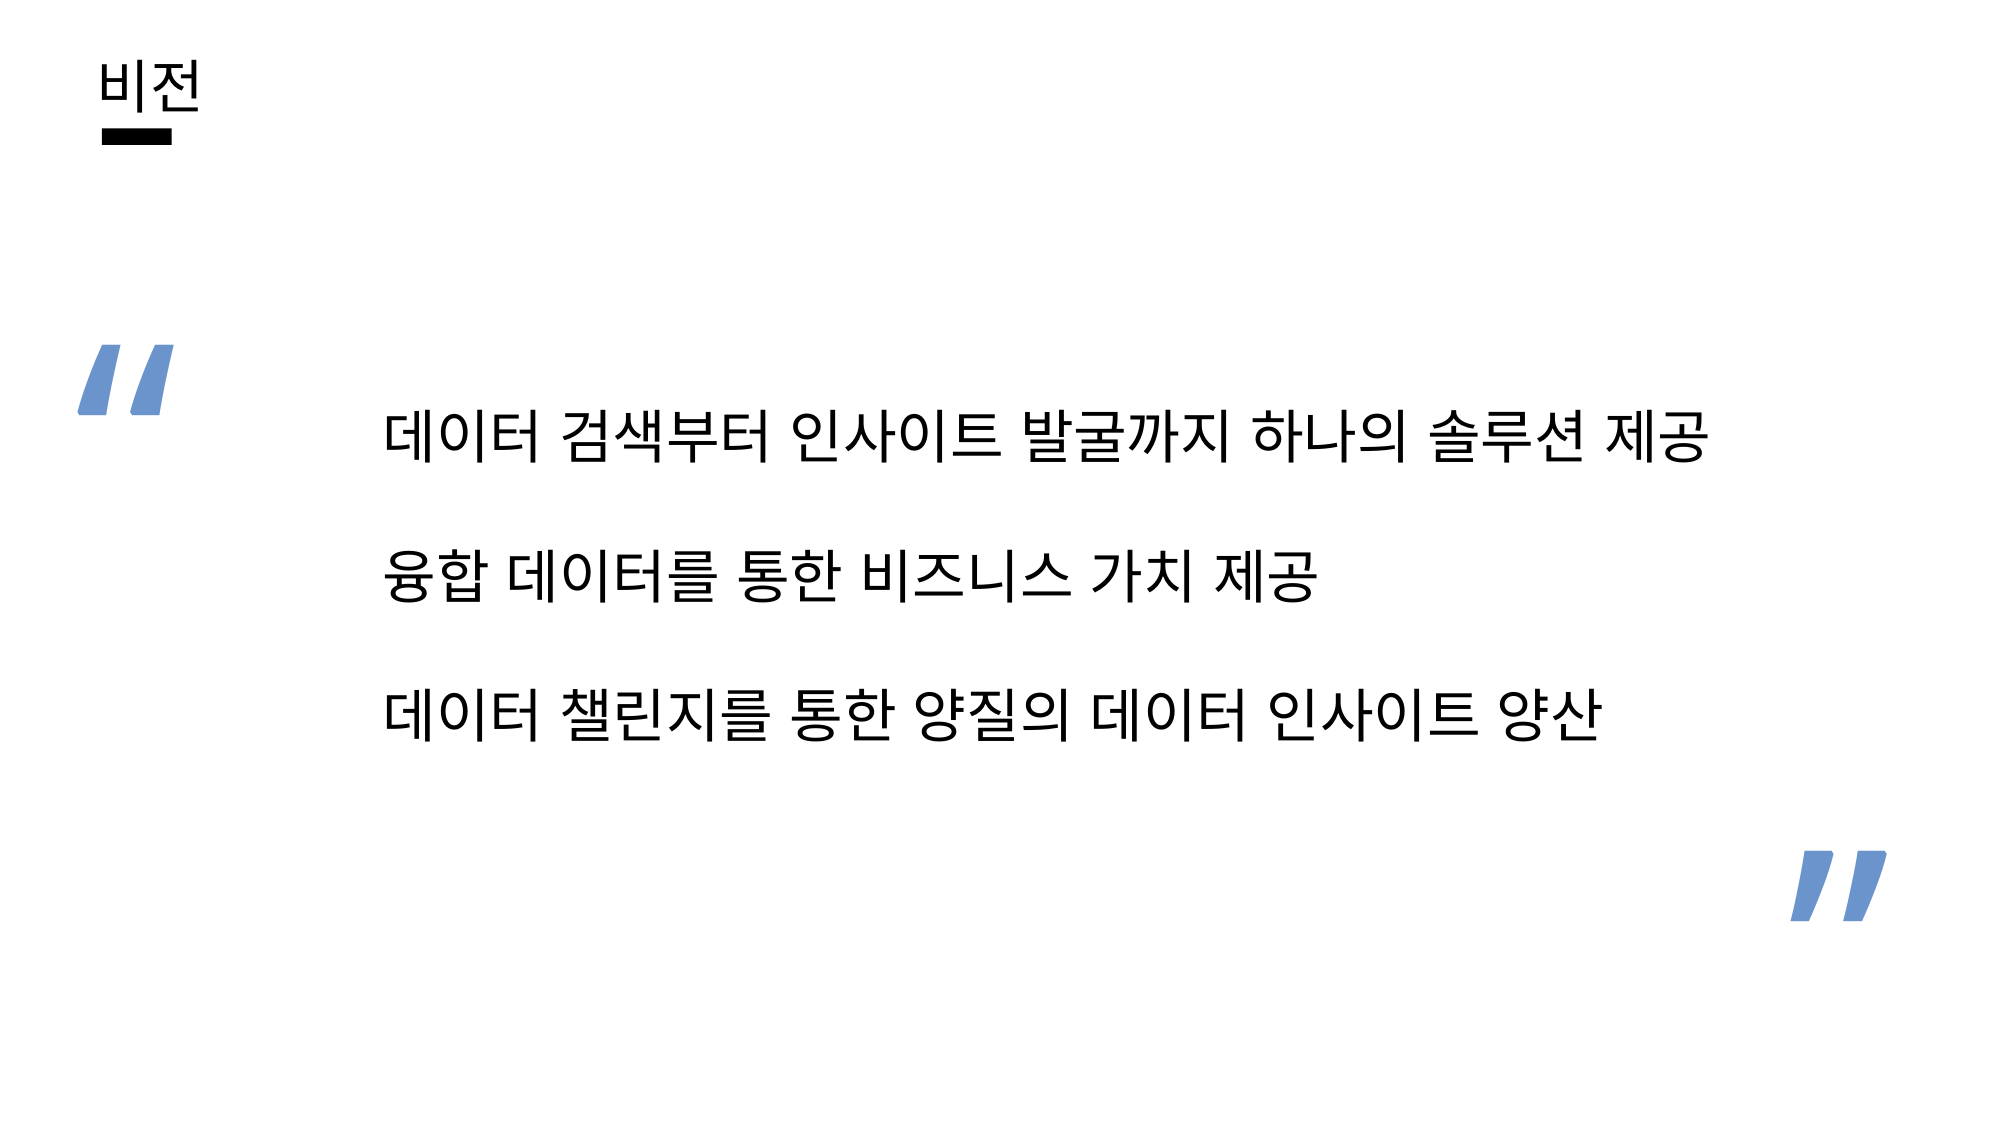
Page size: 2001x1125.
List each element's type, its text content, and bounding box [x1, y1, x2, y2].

text_box 비전 [81, 42, 458, 129]
text_box [101, 129, 172, 145]
text_box ” [1773, 761, 1907, 1122]
text_box “ [60, 255, 193, 616]
text_box 데이터 검색부터 인사이트 발굴까지 하나의 솔루션 제공 융합 데이터를 통한 비즈니스 가치 제공 데이터 챌린지를 통한 양질의 데이터 인사이트 양산 [367, 392, 2000, 1003]
